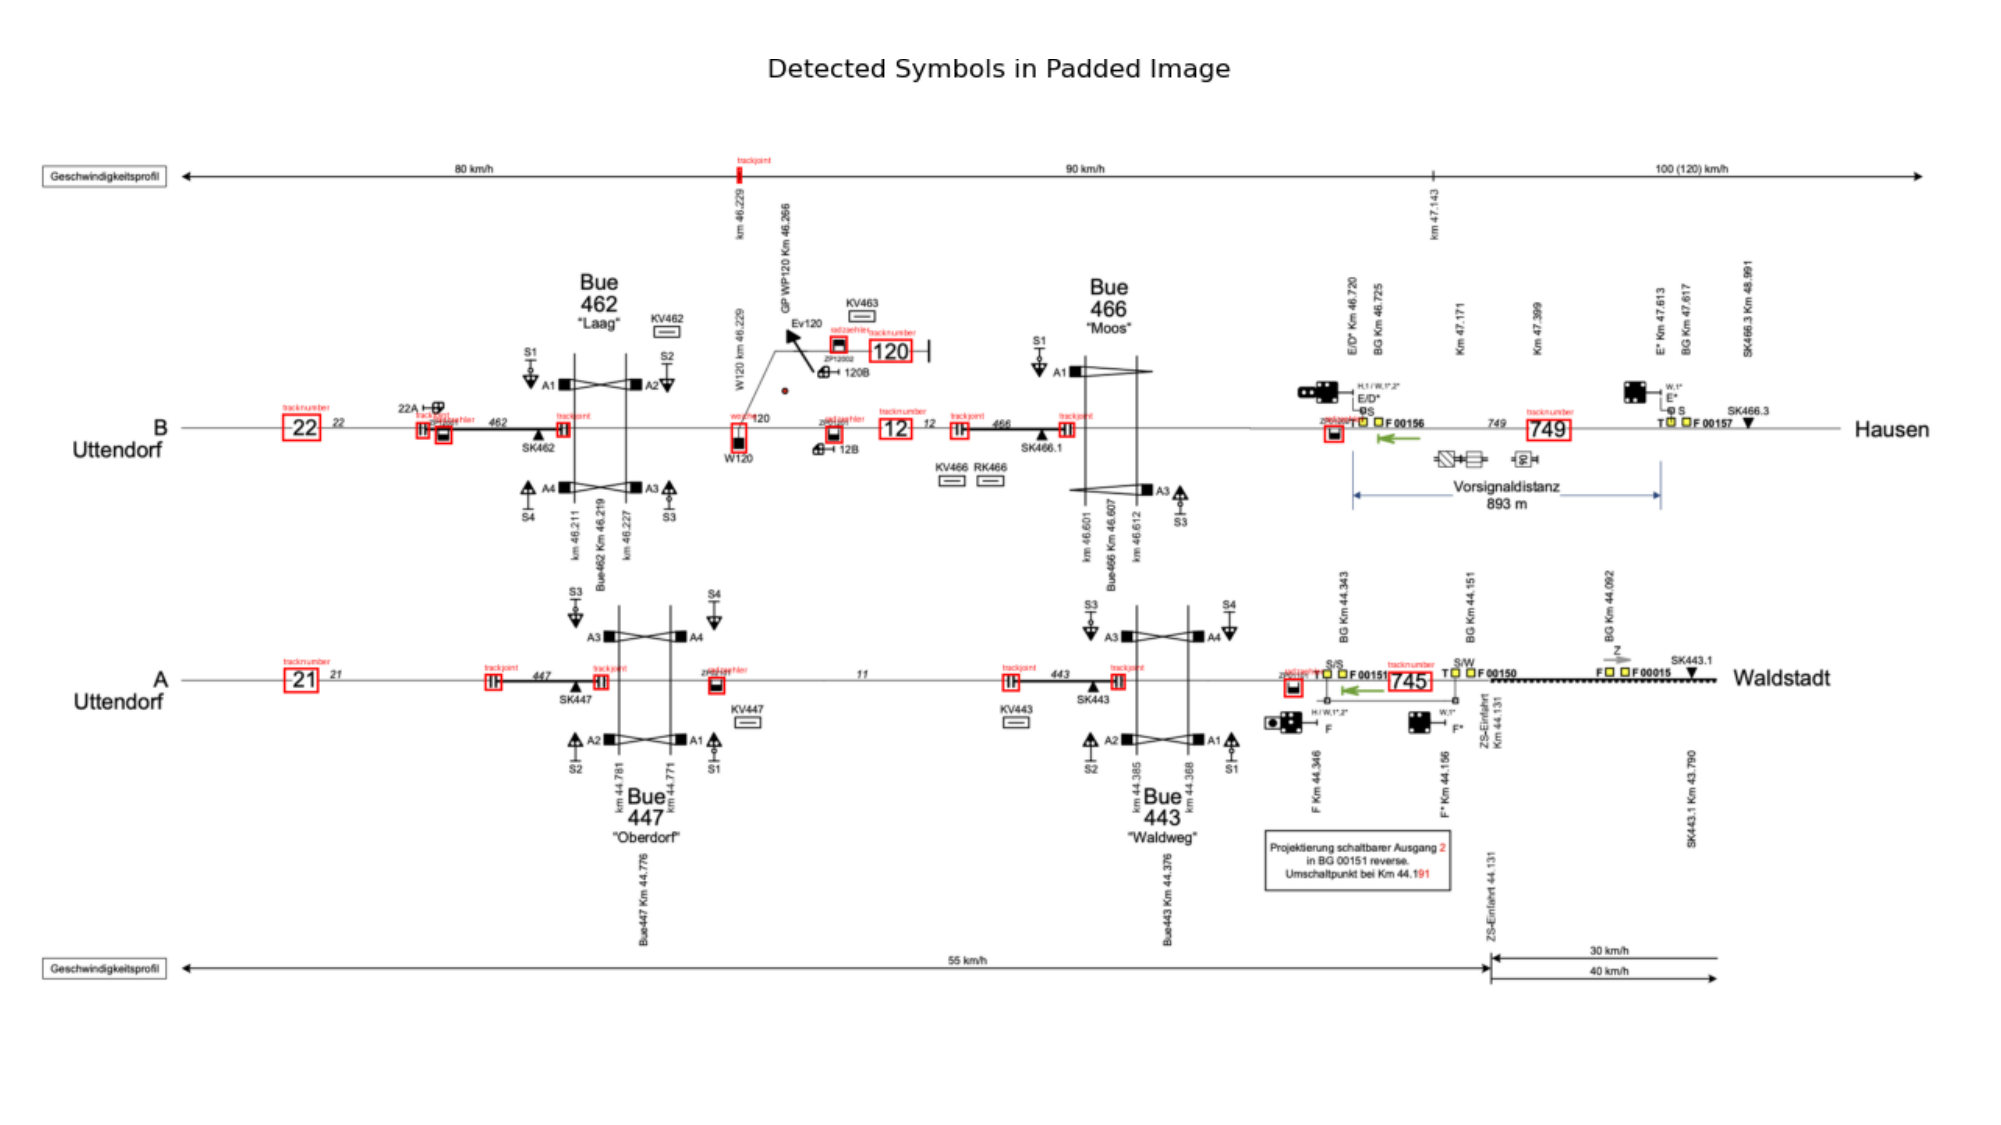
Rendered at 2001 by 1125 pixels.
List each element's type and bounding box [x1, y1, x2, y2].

list [33, 59, 1967, 1058]
